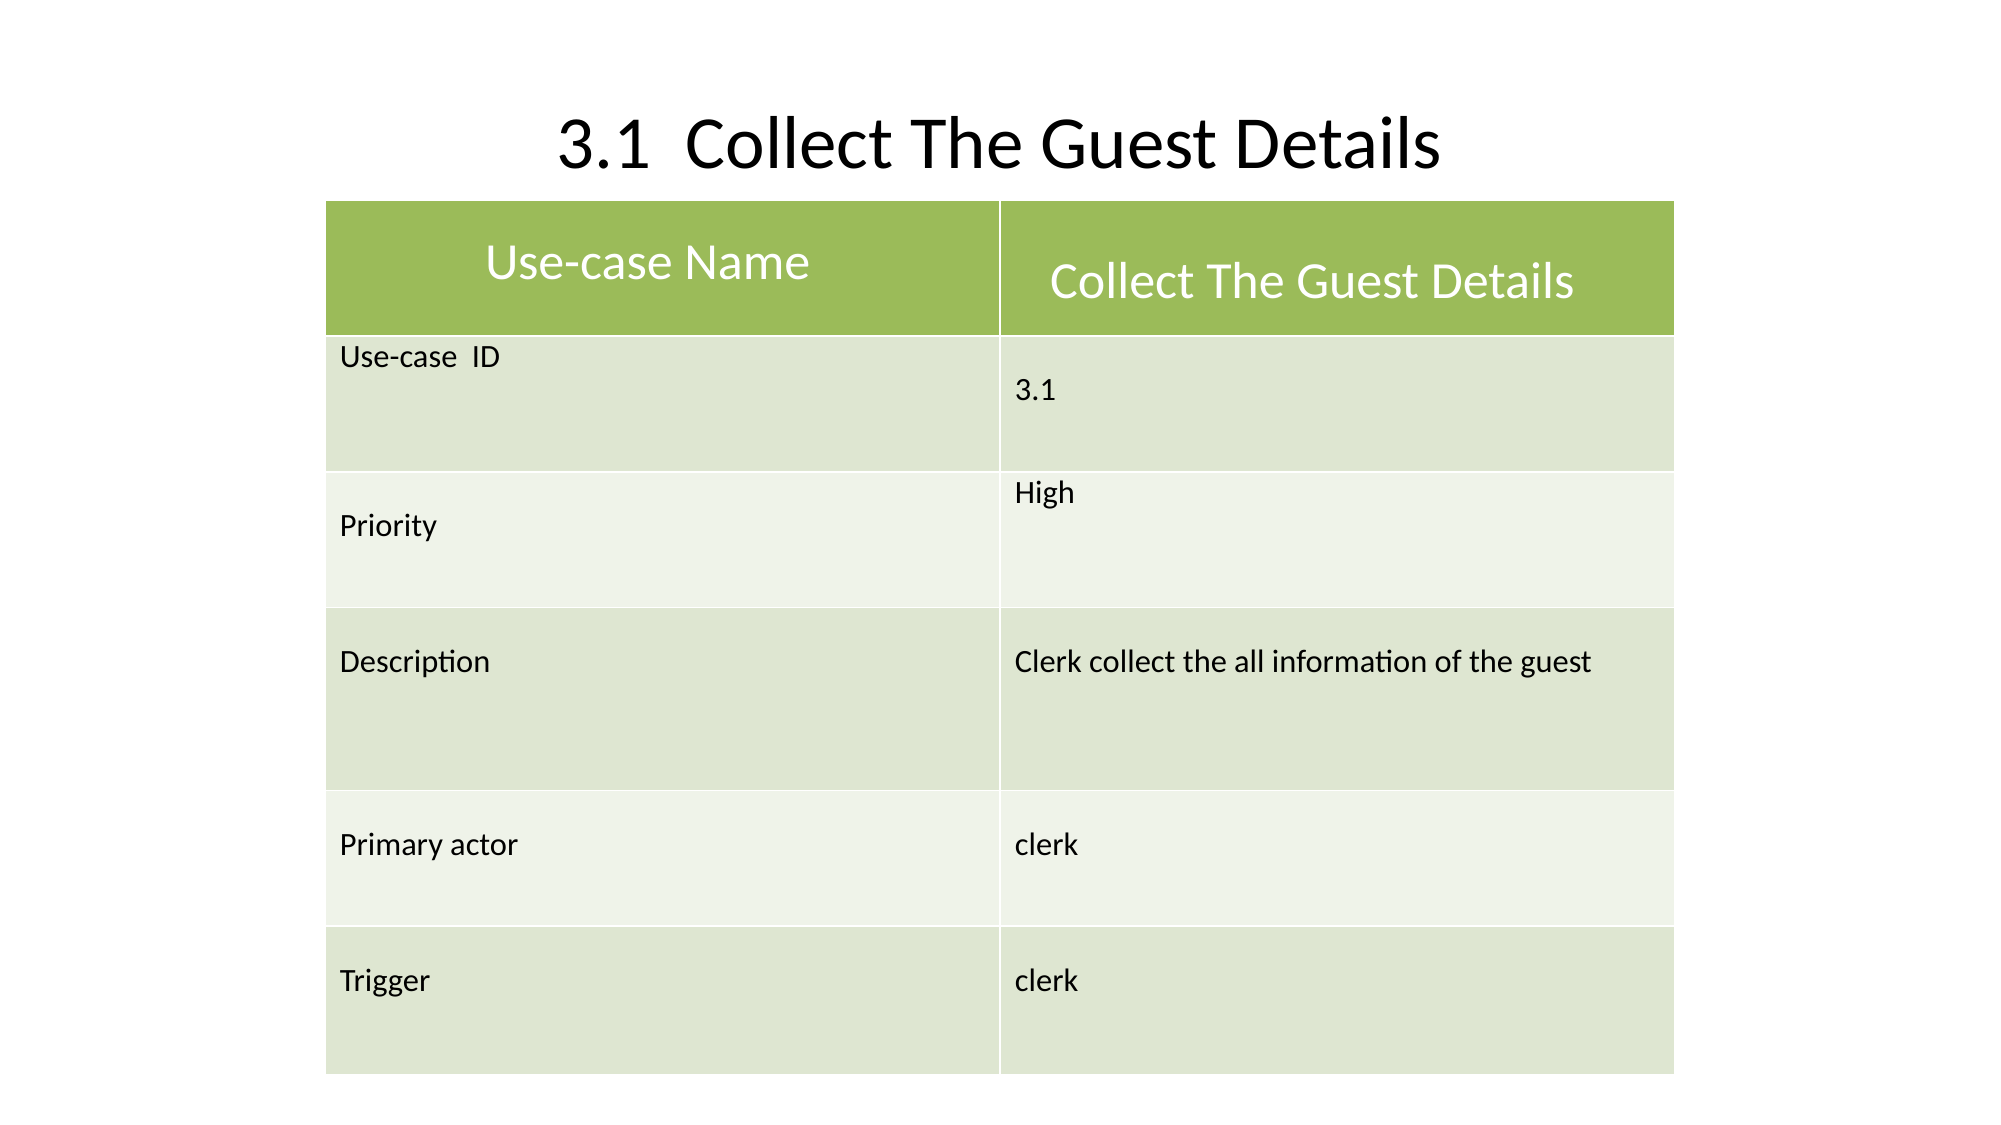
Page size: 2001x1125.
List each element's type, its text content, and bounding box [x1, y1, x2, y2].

title 3.1 Collect The Guest Details [99, 45, 1900, 233]
table_cell Use-case ID [326, 337, 999, 471]
table_cell clerk [1001, 791, 1674, 925]
table_cell Description [326, 608, 999, 790]
table_cell clerk [1001, 927, 1674, 1074]
table_cell Priority [326, 473, 999, 607]
table_cell 3.1 [1001, 337, 1674, 471]
table_cell High [1001, 473, 1674, 607]
table_header Collect The Guest Details [1001, 201, 1674, 335]
table_cell Clerk collect the all information of the guest [1001, 608, 1674, 790]
table_cell Primary actor [326, 791, 999, 925]
table_header Use-case Name [326, 201, 999, 335]
table_cell Trigger [326, 927, 999, 1074]
